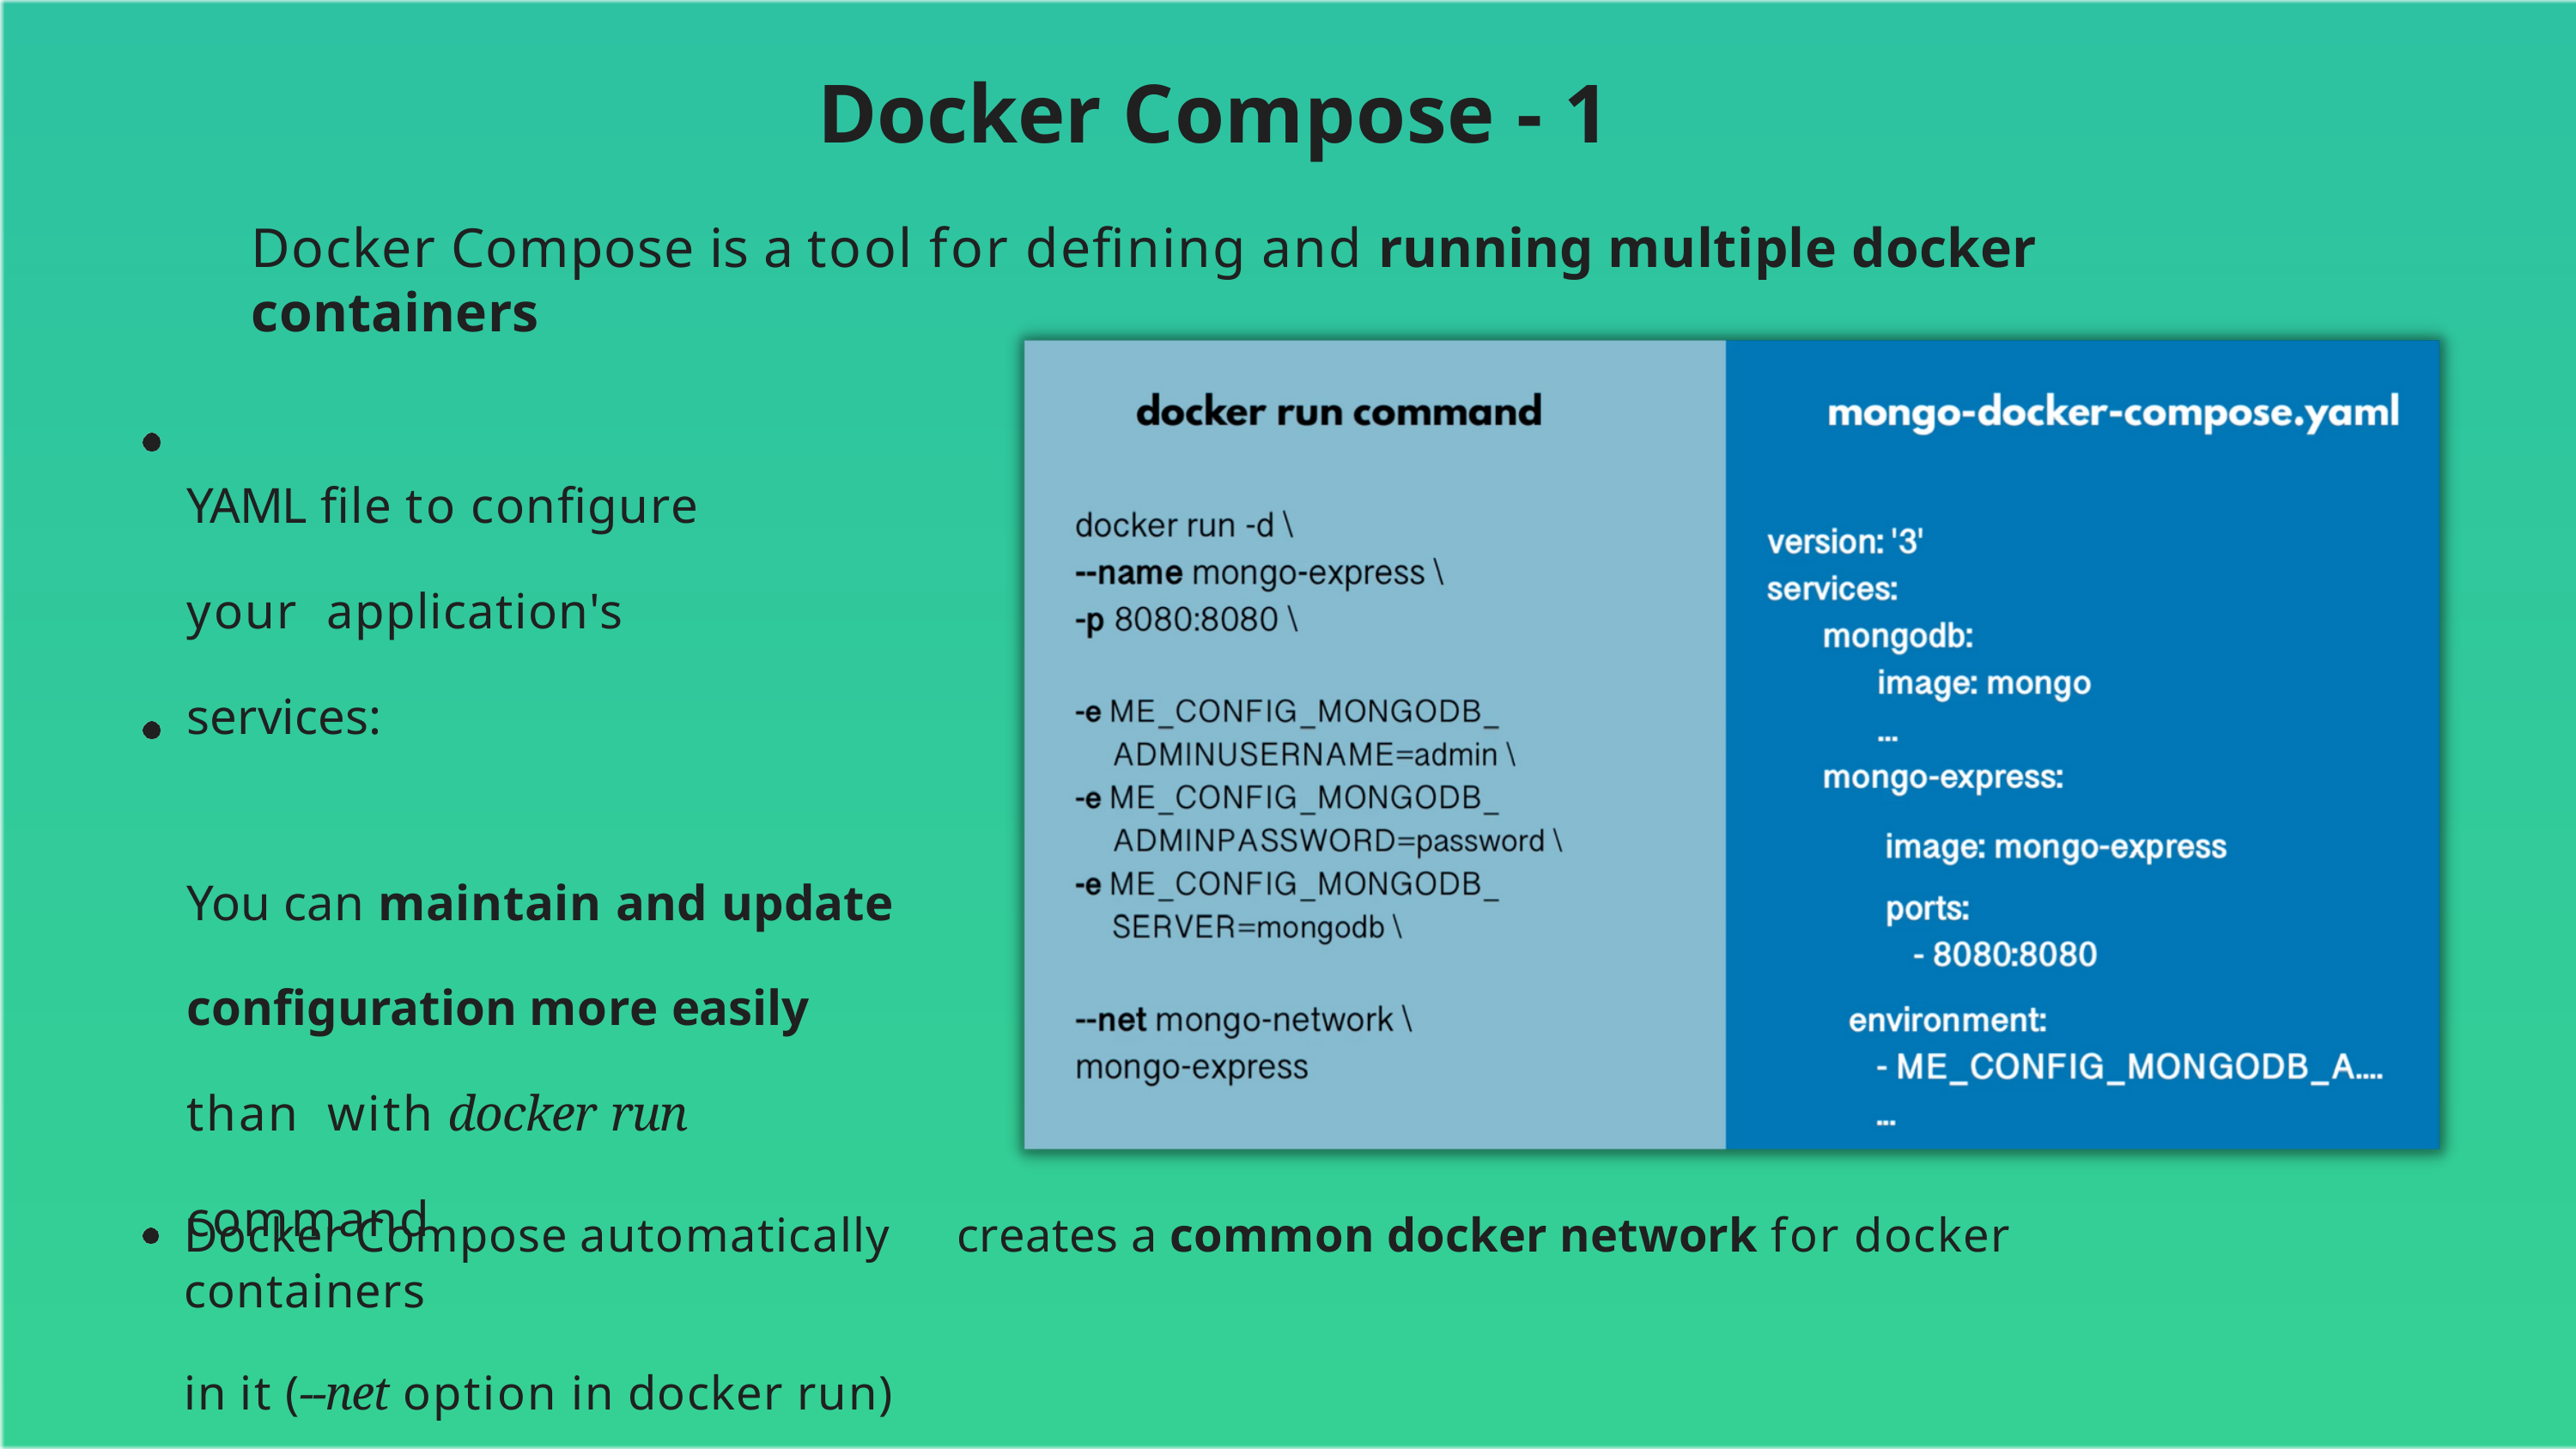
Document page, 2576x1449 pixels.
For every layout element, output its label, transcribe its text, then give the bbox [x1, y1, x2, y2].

title Docker Compose - 1 [816, 60, 1694, 211]
picture [0, 0, 2576, 1449]
text_box Docker Compose automatically creates a common docker network for docker containers in it (--net option in docker run) [182, 1203, 2152, 1419]
text_box Docker Compose is a tool for defining and running multiple docker containers YAML file to configure your application's services: You can maintain and update configuration more easily than with docker run command [185, 211, 2270, 1246]
